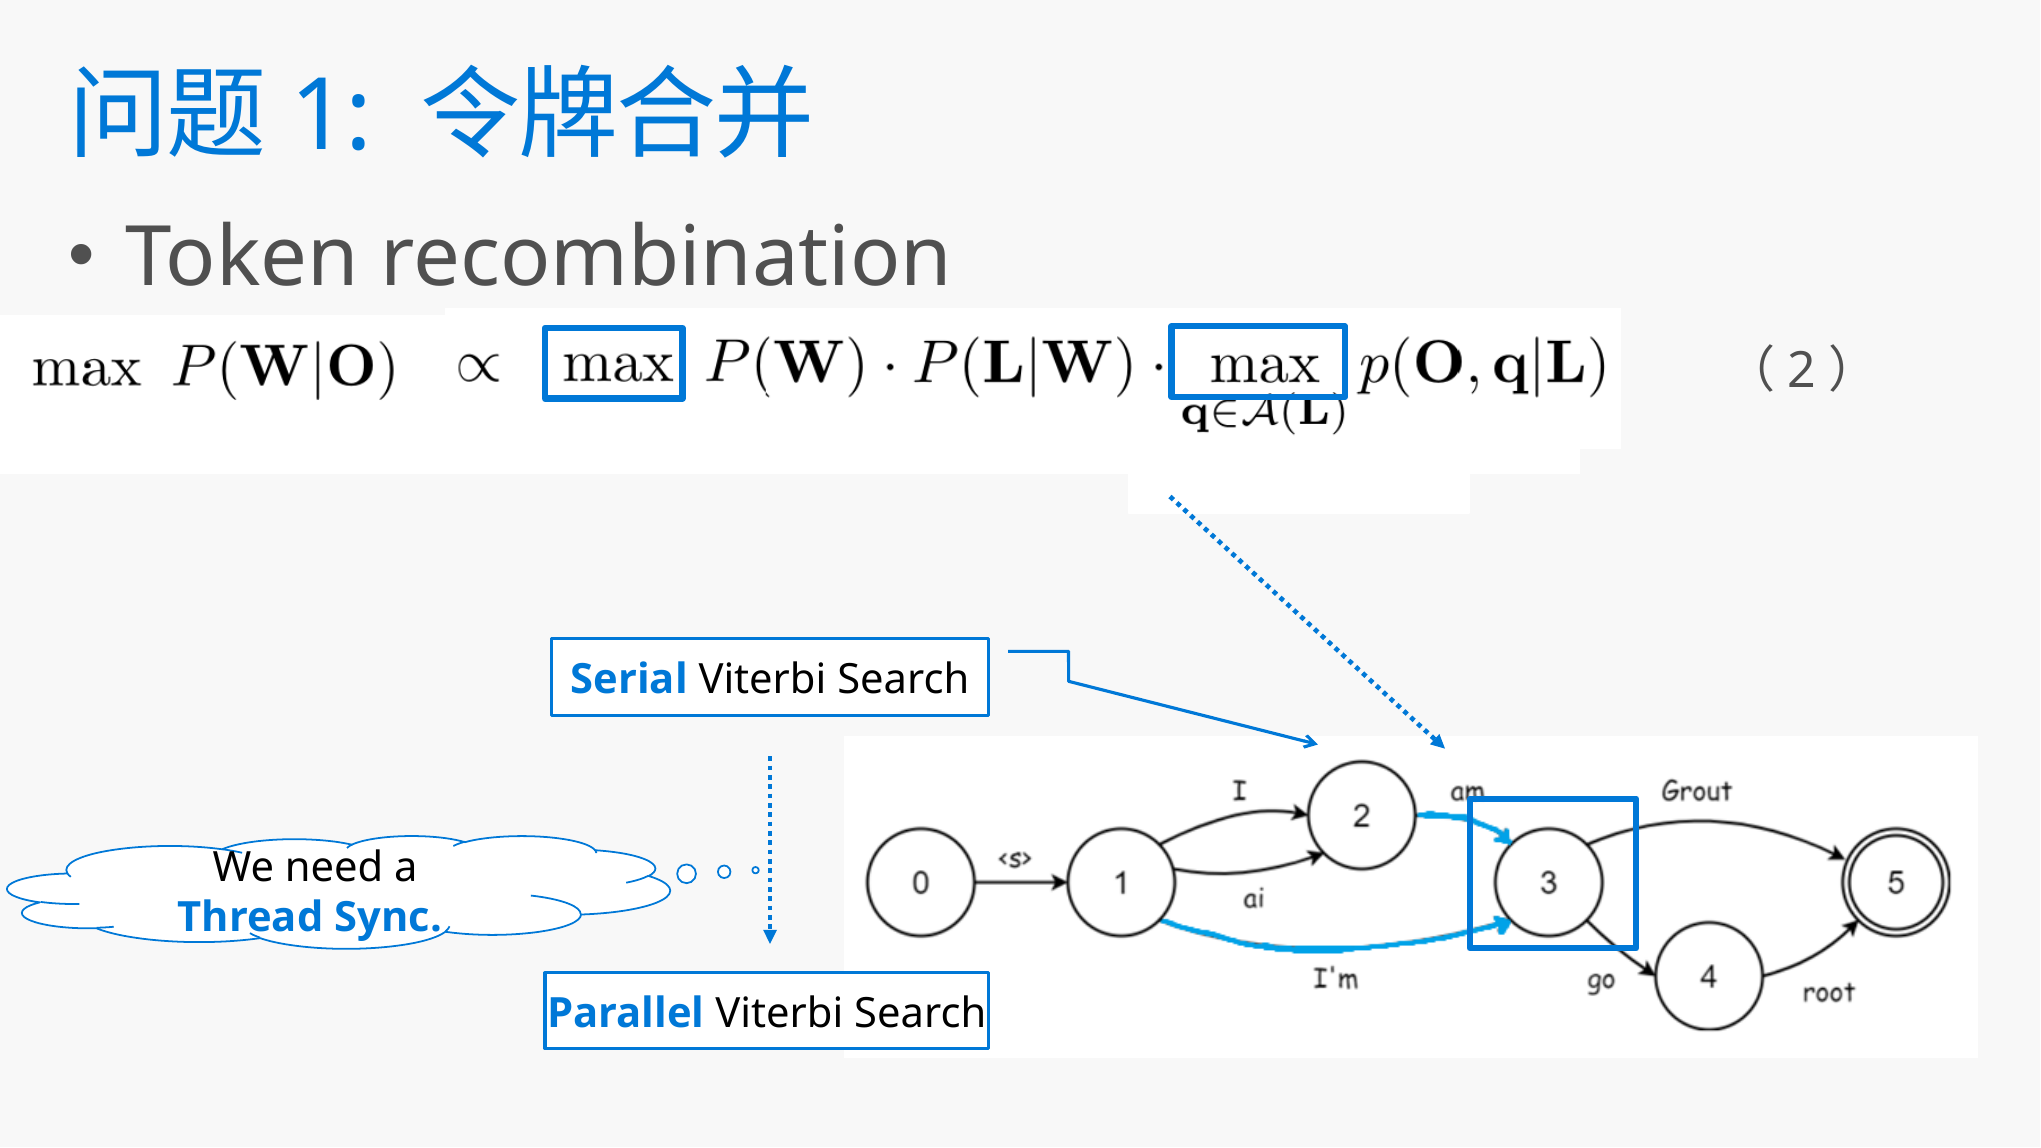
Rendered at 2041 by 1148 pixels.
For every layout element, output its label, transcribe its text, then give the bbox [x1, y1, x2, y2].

picture [844, 735, 1978, 1058]
text_box Serial Viterbi Search [550, 638, 990, 716]
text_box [544, 756, 989, 1049]
title 问题1: 令牌合并 [45, 48, 1996, 199]
list Token recombination [45, 199, 1996, 387]
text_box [1169, 496, 1446, 749]
text_box We need a Thread Sync. [6, 835, 544, 950]
picture [0, 308, 1621, 474]
text_box [1128, 474, 1470, 514]
text_box Serial Viterbi Search [1008, 650, 1169, 708]
text_box （2） [1695, 320, 1909, 423]
